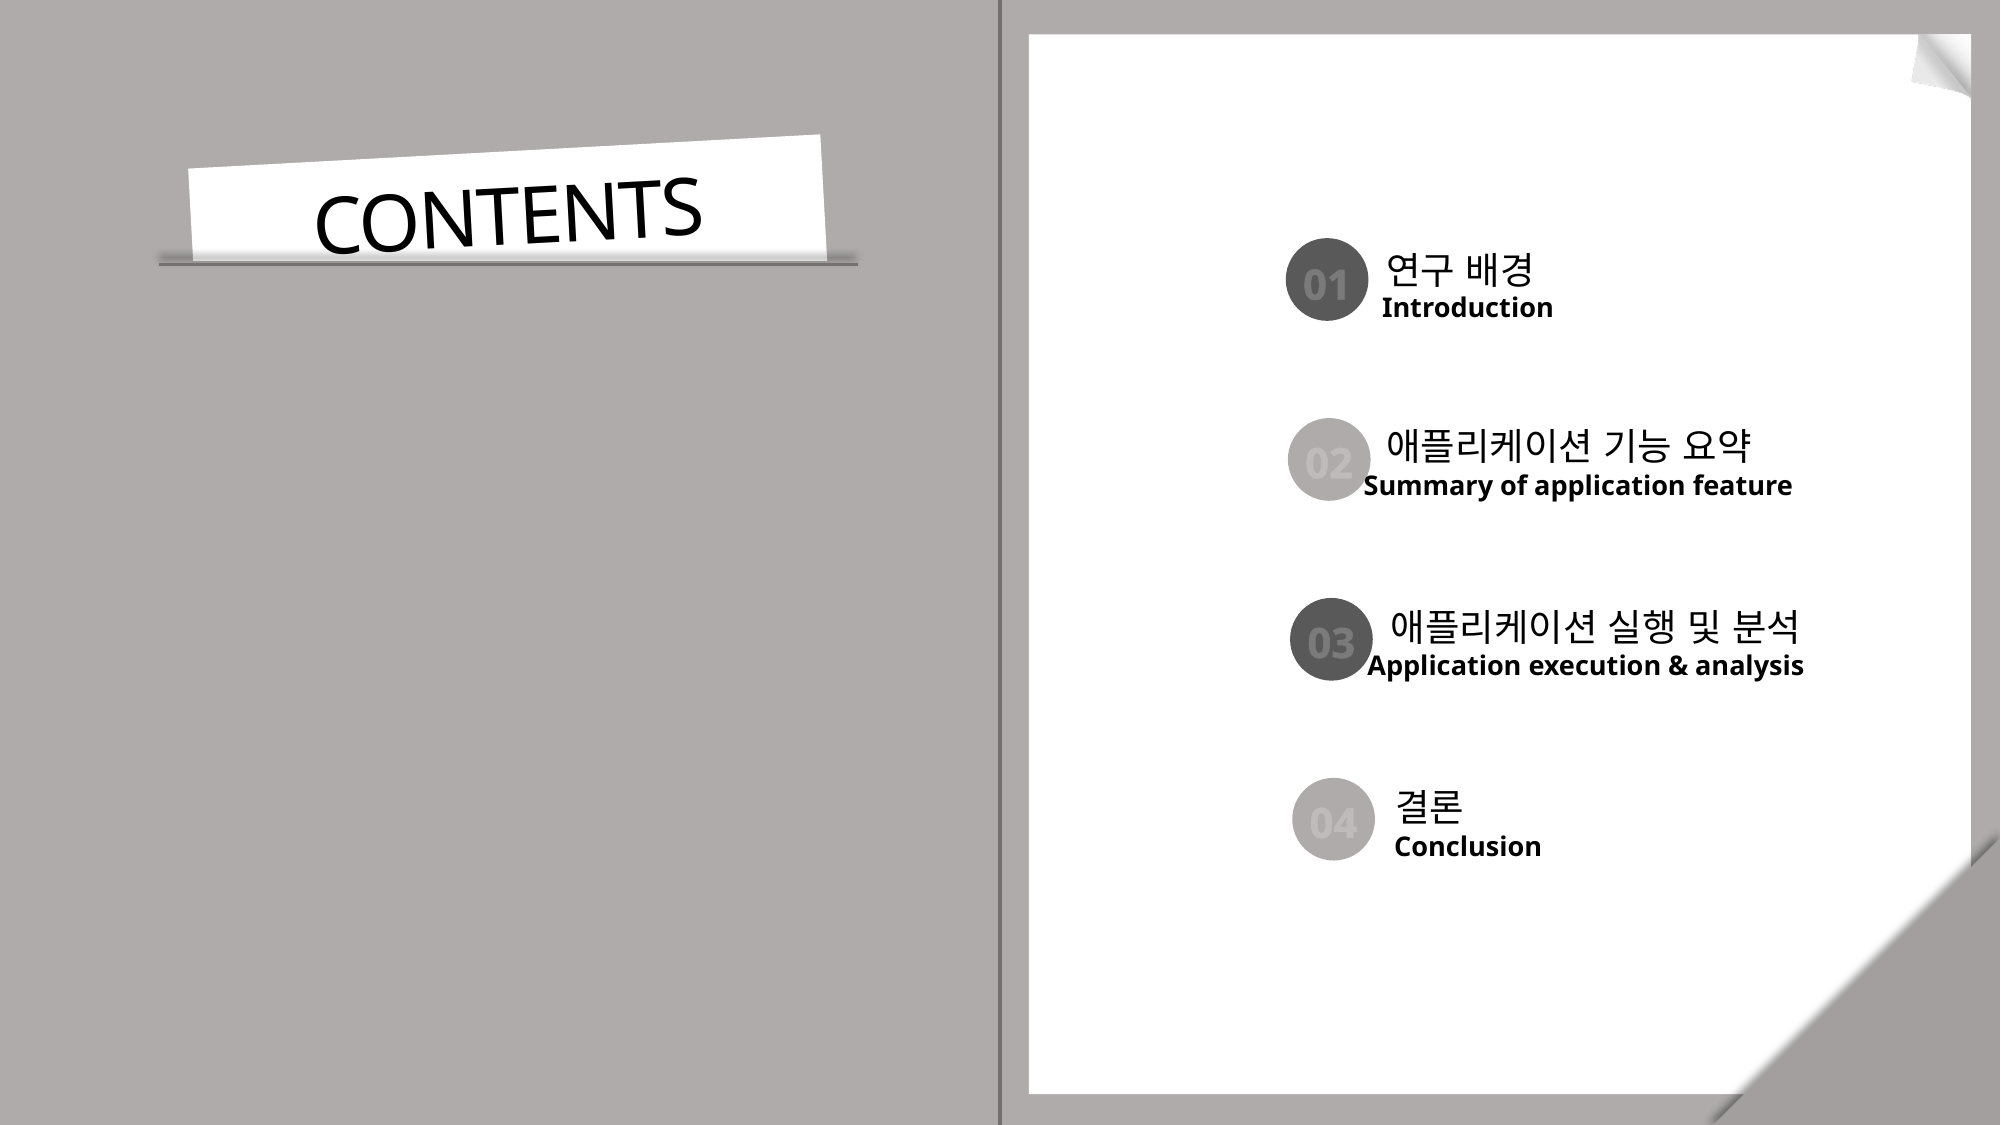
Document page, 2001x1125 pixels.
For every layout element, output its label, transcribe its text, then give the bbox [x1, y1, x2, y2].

text_box 04 [1294, 778, 1373, 854]
text_box CONTENTS [294, 128, 722, 250]
text_box [1309, 854, 1358, 862]
text_box 01 [1288, 240, 1366, 316]
text_box [1373, 803, 1377, 835]
text_box 결론 [1387, 767, 1472, 815]
text_box [1307, 674, 1356, 682]
text_box 연구 배경 [1378, 230, 1543, 276]
text_box [1304, 494, 1354, 502]
text_box [129, 260, 882, 449]
text_box [1366, 262, 1370, 297]
text_box [1305, 316, 1349, 322]
text_box Conclusion [1386, 815, 1550, 870]
text_box 02 [1290, 418, 1369, 494]
text_box 03 [1292, 598, 1371, 674]
text_box [716, 133, 828, 250]
text_box [1711, 836, 2000, 1125]
text_box Summary of application feature [1355, 454, 1801, 508]
text_box [187, 161, 299, 250]
text_box Introduction [1374, 276, 1562, 331]
text_box 애플리케이션 기능 요약 [1378, 406, 1760, 454]
picture [1900, 34, 1972, 126]
text_box Application execution & analysis [1359, 634, 1812, 688]
text_box [1028, 33, 1972, 1095]
text_box 애플리케이션 실행 및 분석 [1383, 588, 1810, 634]
text_box [1286, 443, 1290, 476]
text_box [1284, 263, 1288, 296]
